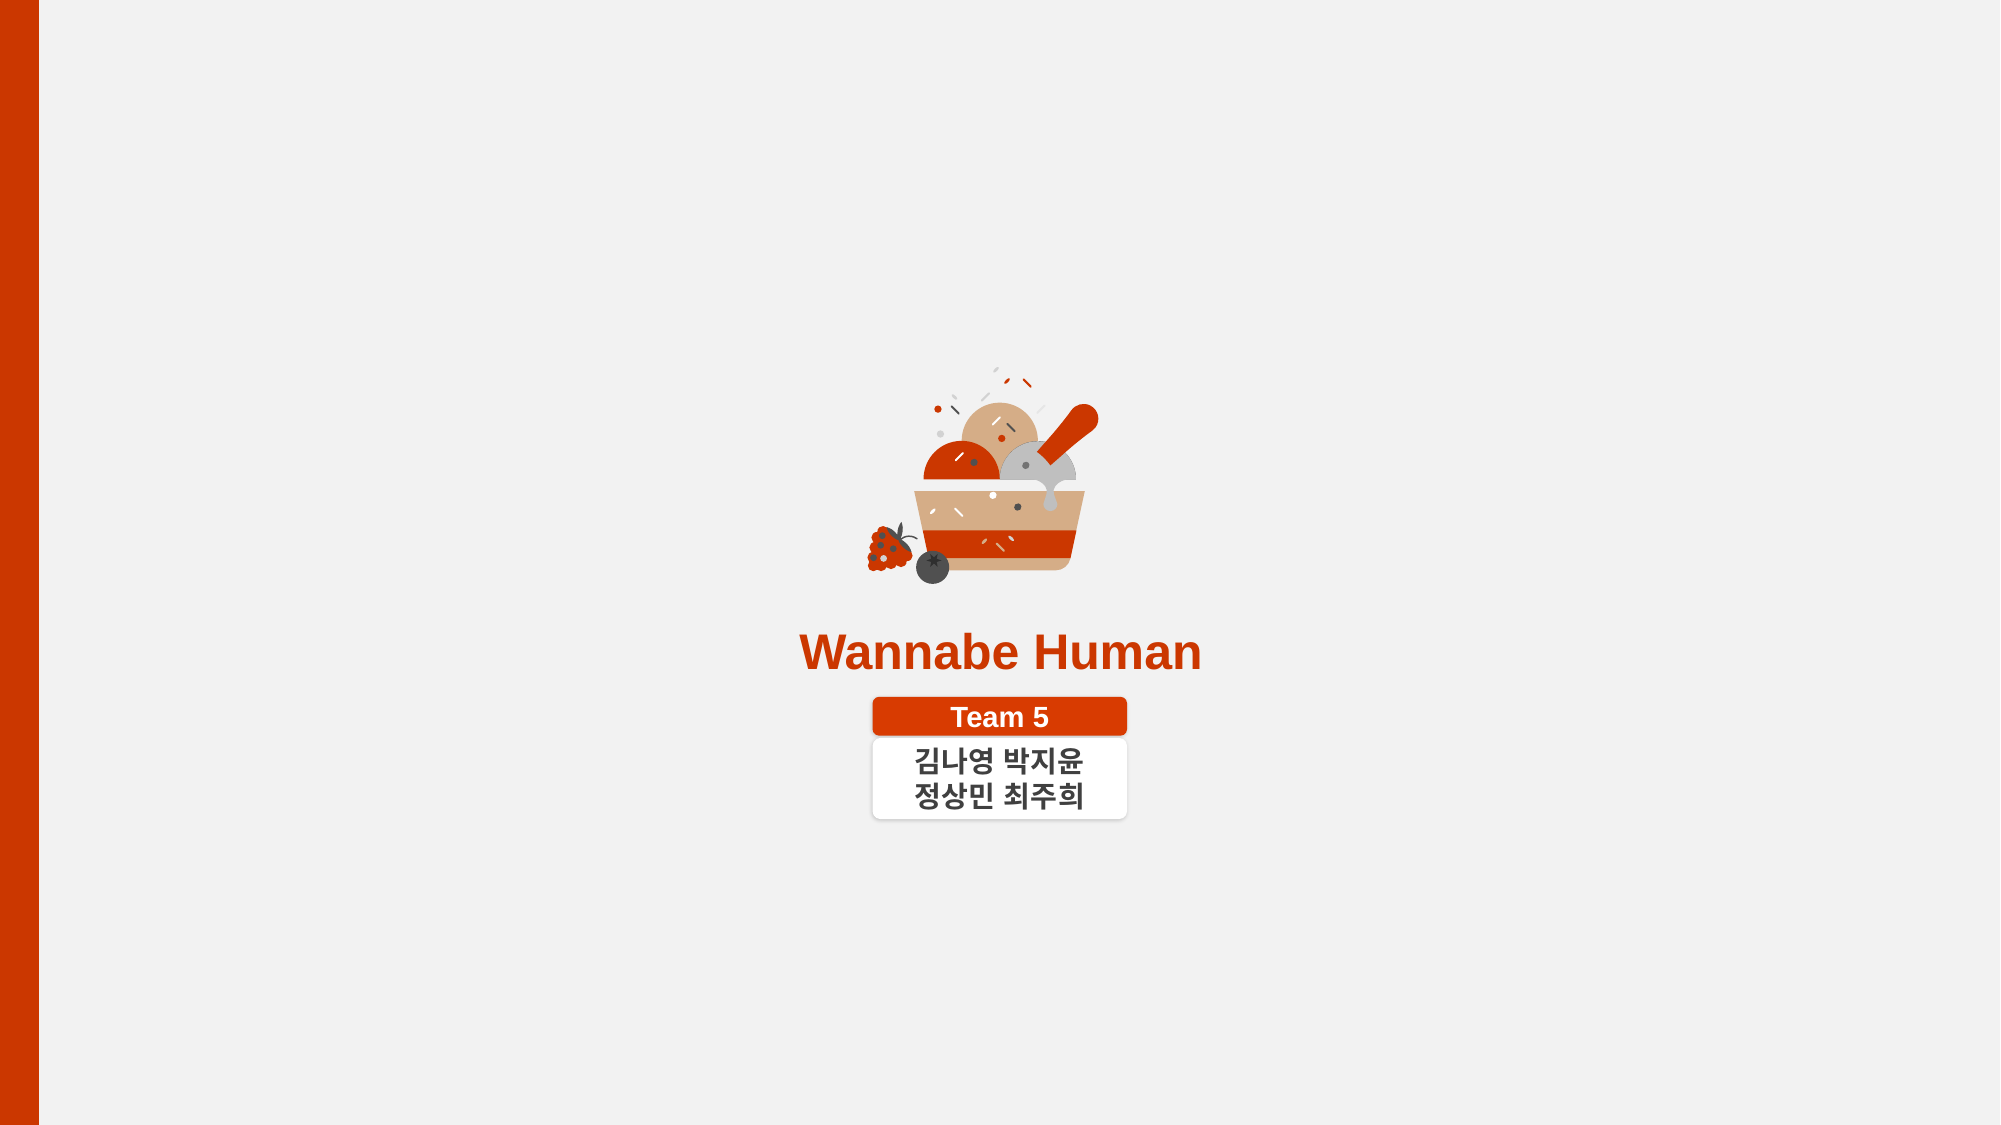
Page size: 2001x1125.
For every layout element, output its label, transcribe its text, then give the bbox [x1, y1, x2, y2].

text_box Team 5 [871, 695, 1129, 737]
text_box Wannabe Human [784, 612, 1218, 687]
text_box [867, 365, 1259, 646]
text_box [0, 0, 40, 1125]
text_box 김나영 박지윤 정상민 최주희 [871, 736, 1129, 821]
